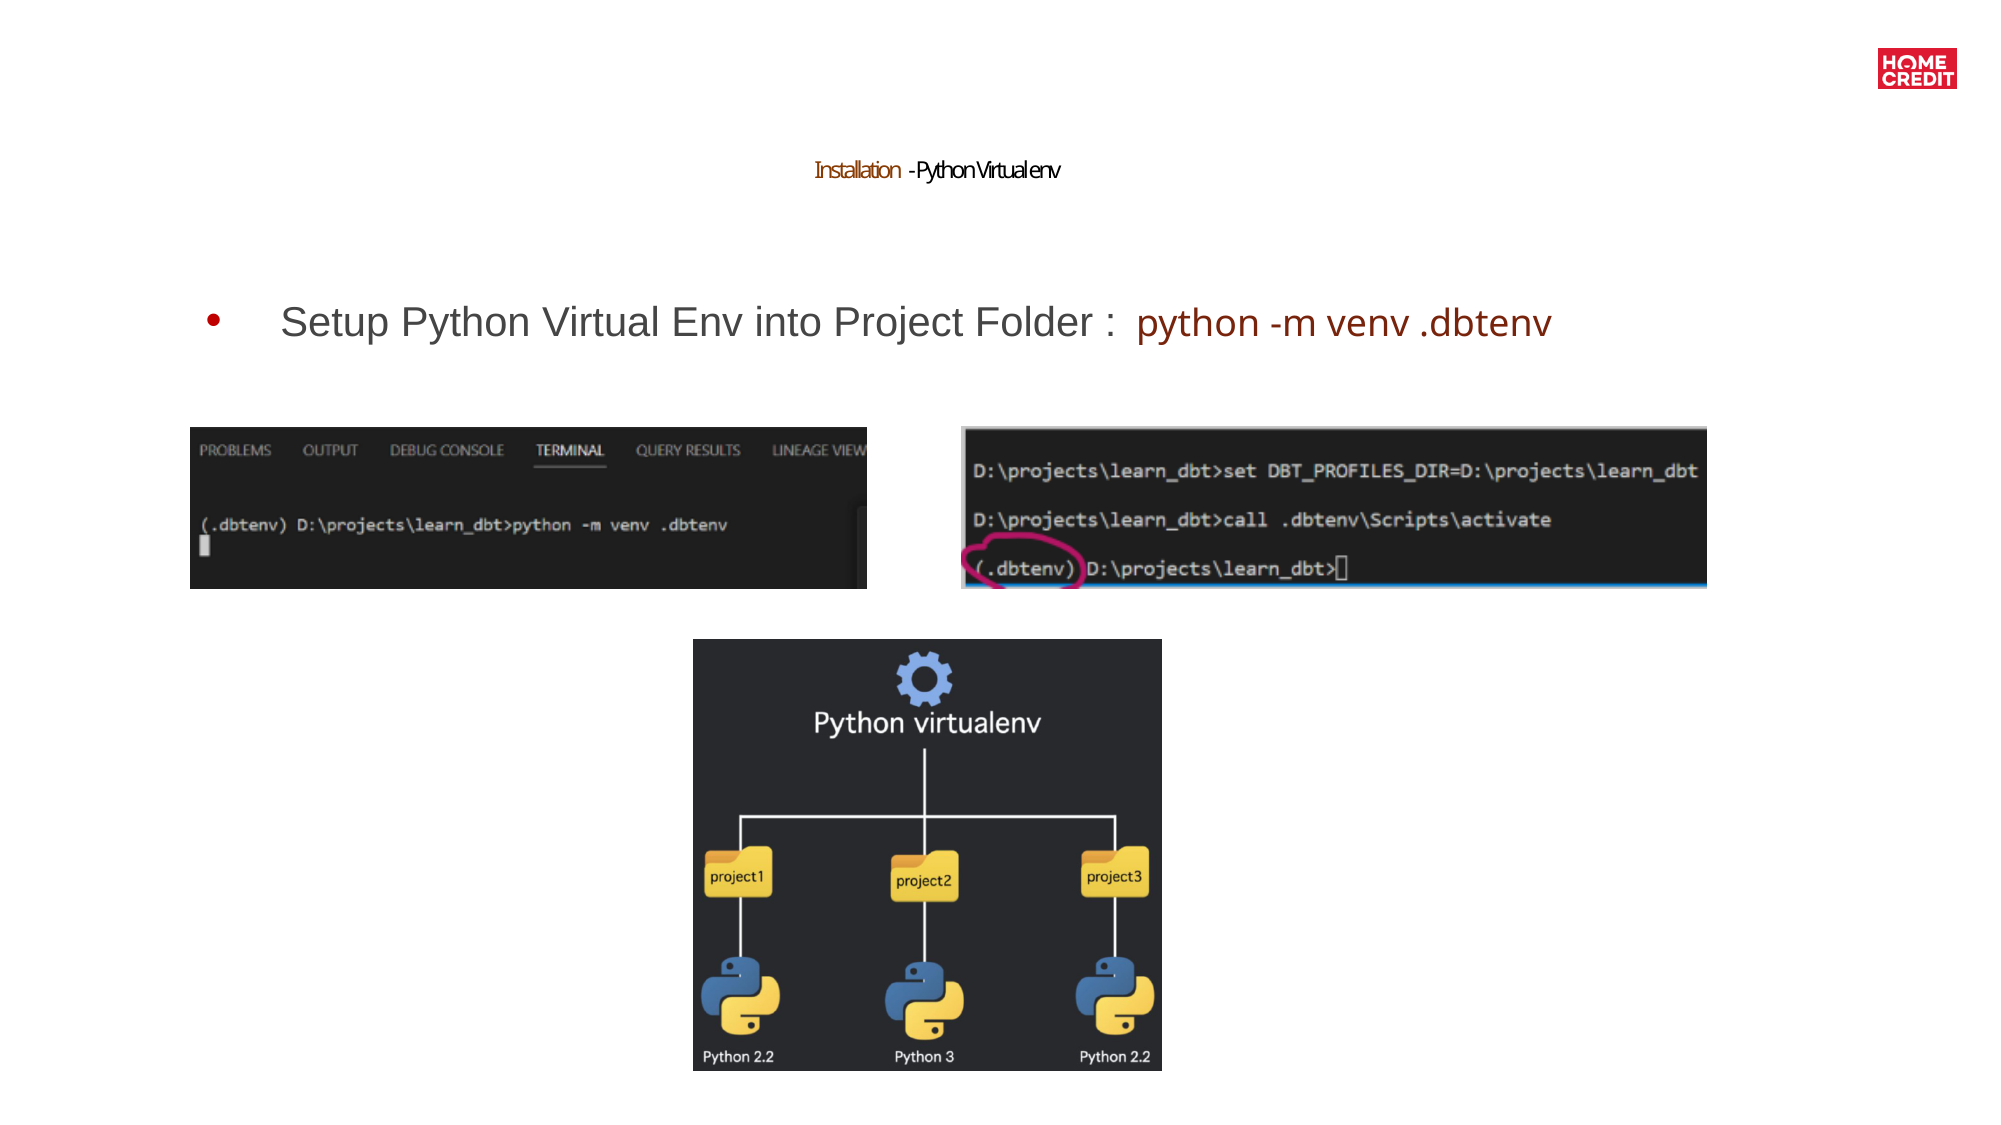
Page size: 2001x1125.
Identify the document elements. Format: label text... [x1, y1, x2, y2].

picture [1878, 48, 1958, 90]
picture [190, 427, 867, 589]
list Setup Python Virtual Env into Project Folder : python -m venv .dbtenv [190, 277, 1679, 382]
title Installation - Python Virtual env [475, 121, 1400, 221]
picture [693, 639, 1162, 1071]
picture [961, 426, 1707, 590]
